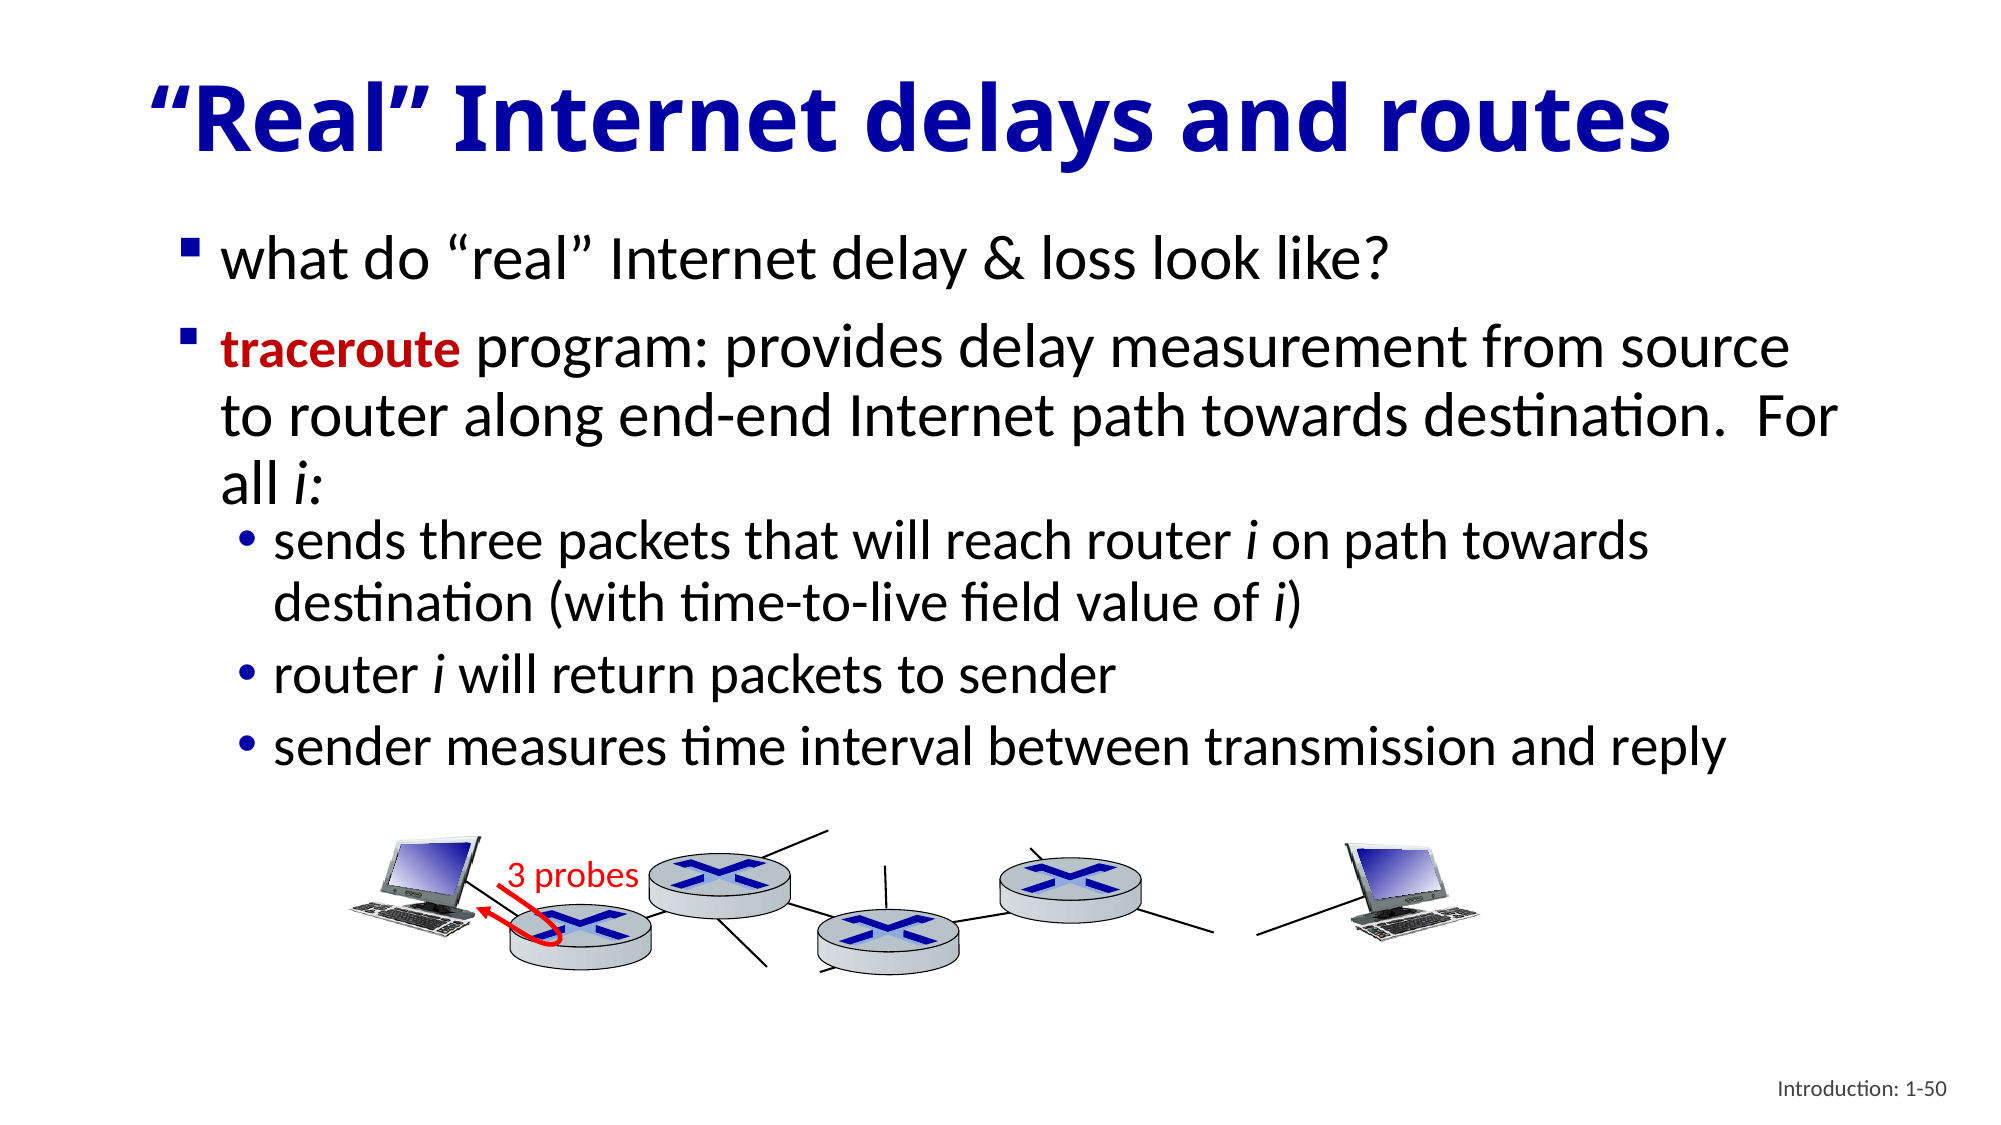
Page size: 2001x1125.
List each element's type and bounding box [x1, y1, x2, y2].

text_box [149, 217, 1858, 786]
text_box [317, 830, 1214, 975]
text_box [718, 920, 767, 967]
slide_number [1512, 1056, 1963, 1117]
title [135, 47, 1861, 195]
text_box [1256, 838, 1514, 949]
